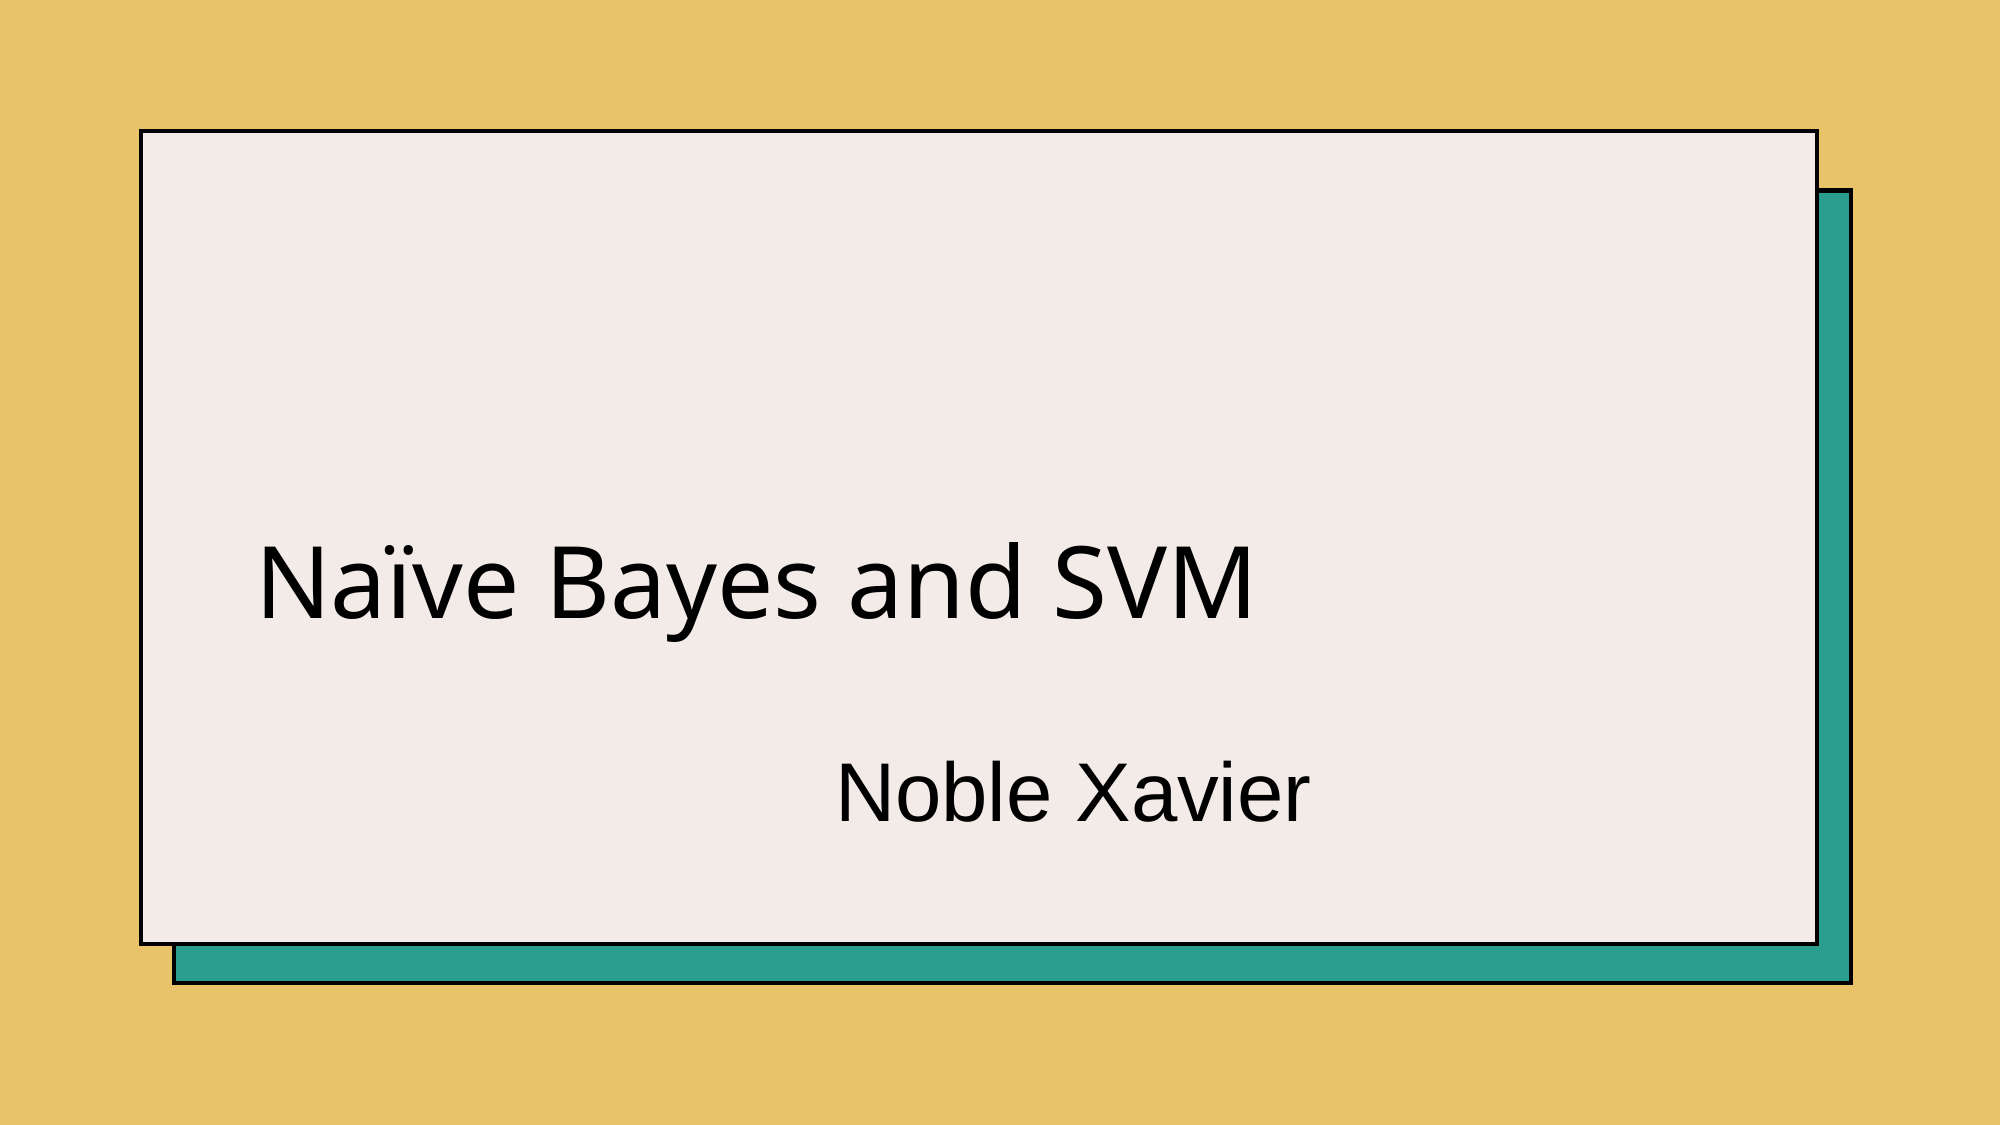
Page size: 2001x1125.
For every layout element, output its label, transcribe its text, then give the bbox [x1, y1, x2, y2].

title Naïve Bayes and SVM [240, 367, 1748, 648]
subtitle Noble Xavier [811, 710, 1611, 814]
